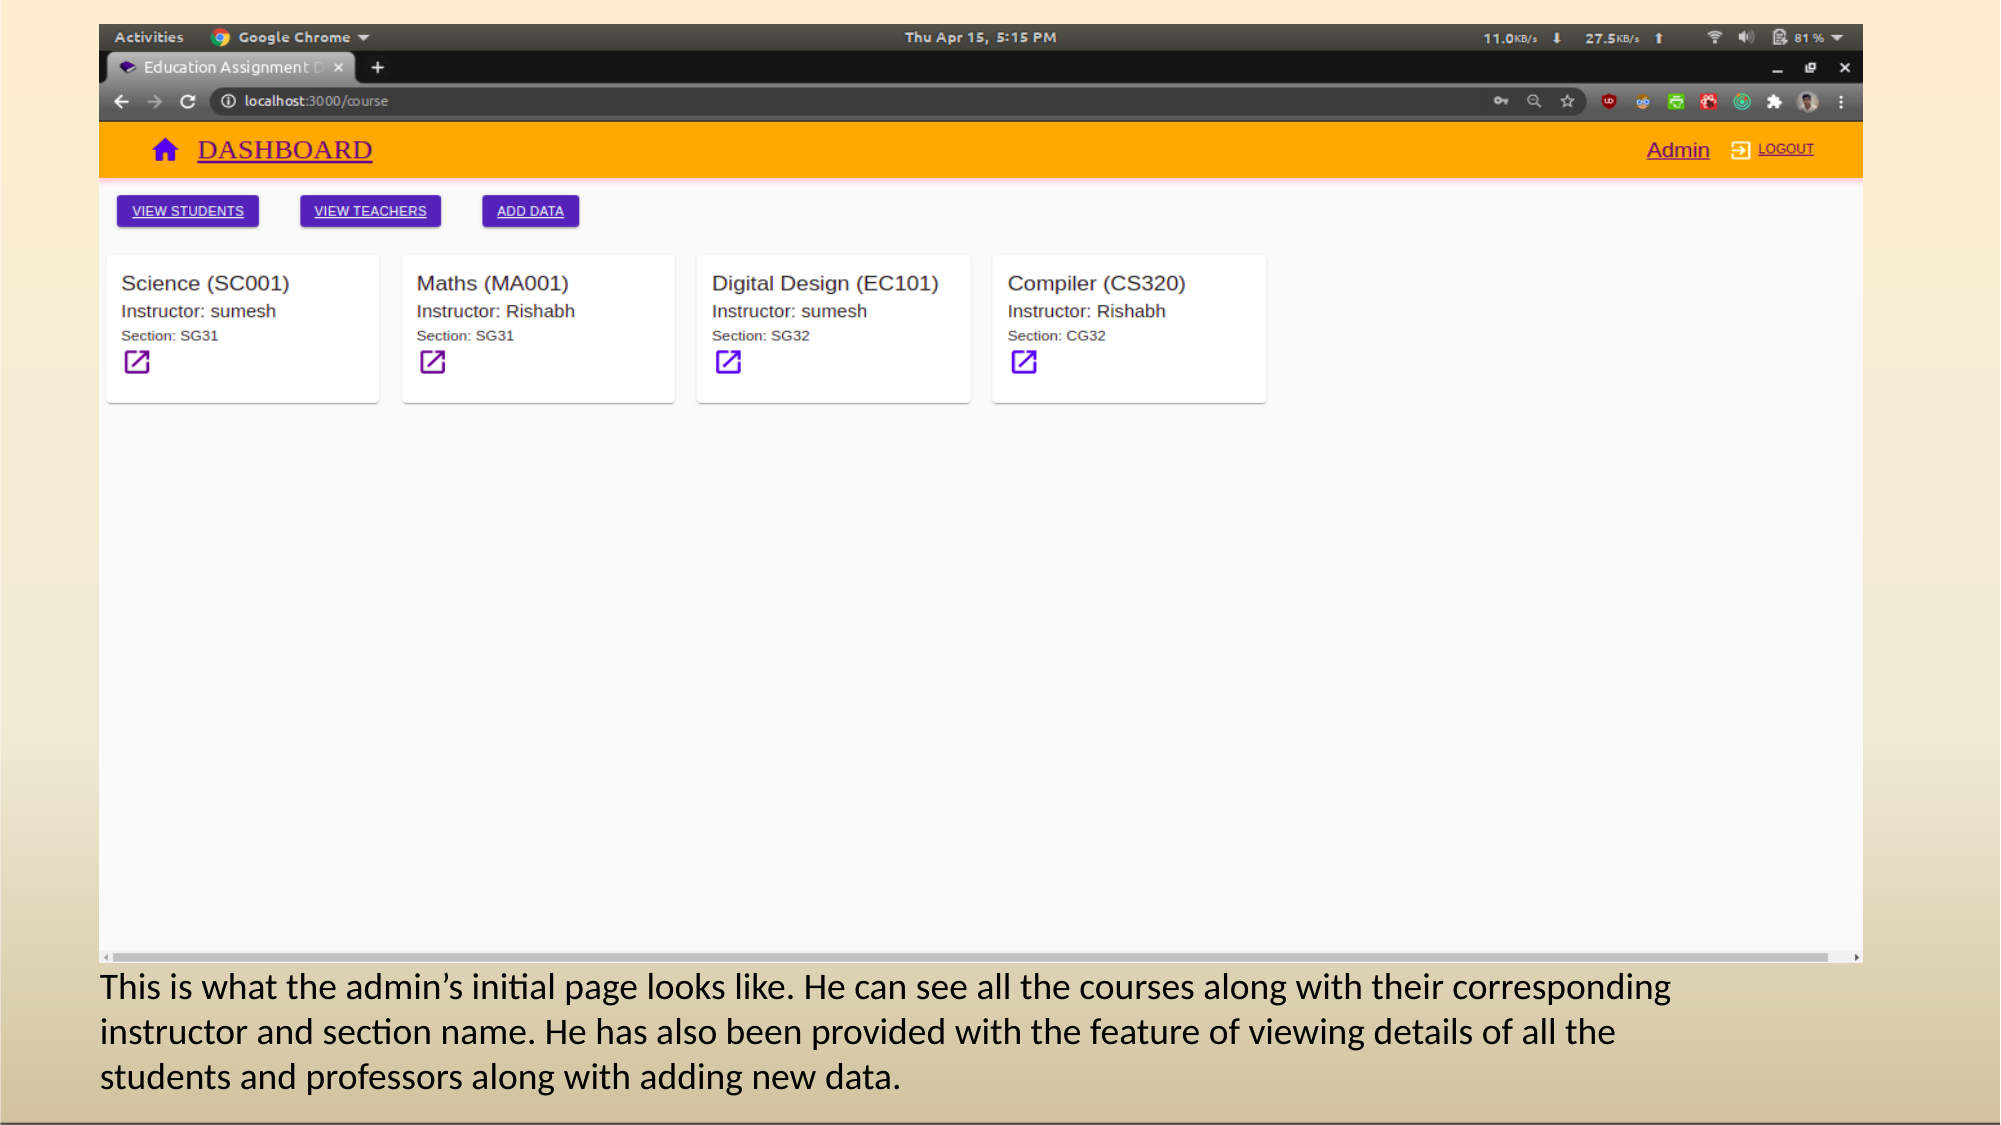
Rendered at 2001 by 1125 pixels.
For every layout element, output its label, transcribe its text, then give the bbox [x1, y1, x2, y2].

list This is what the admin’s initial page looks like. He can see all the courses along with their corresponding instructor and section name. He has also been provided with the feature of viewing details of all the students and professors along with adding new data. [99, 971, 1752, 1099]
picture [0, 0, 2000, 1125]
